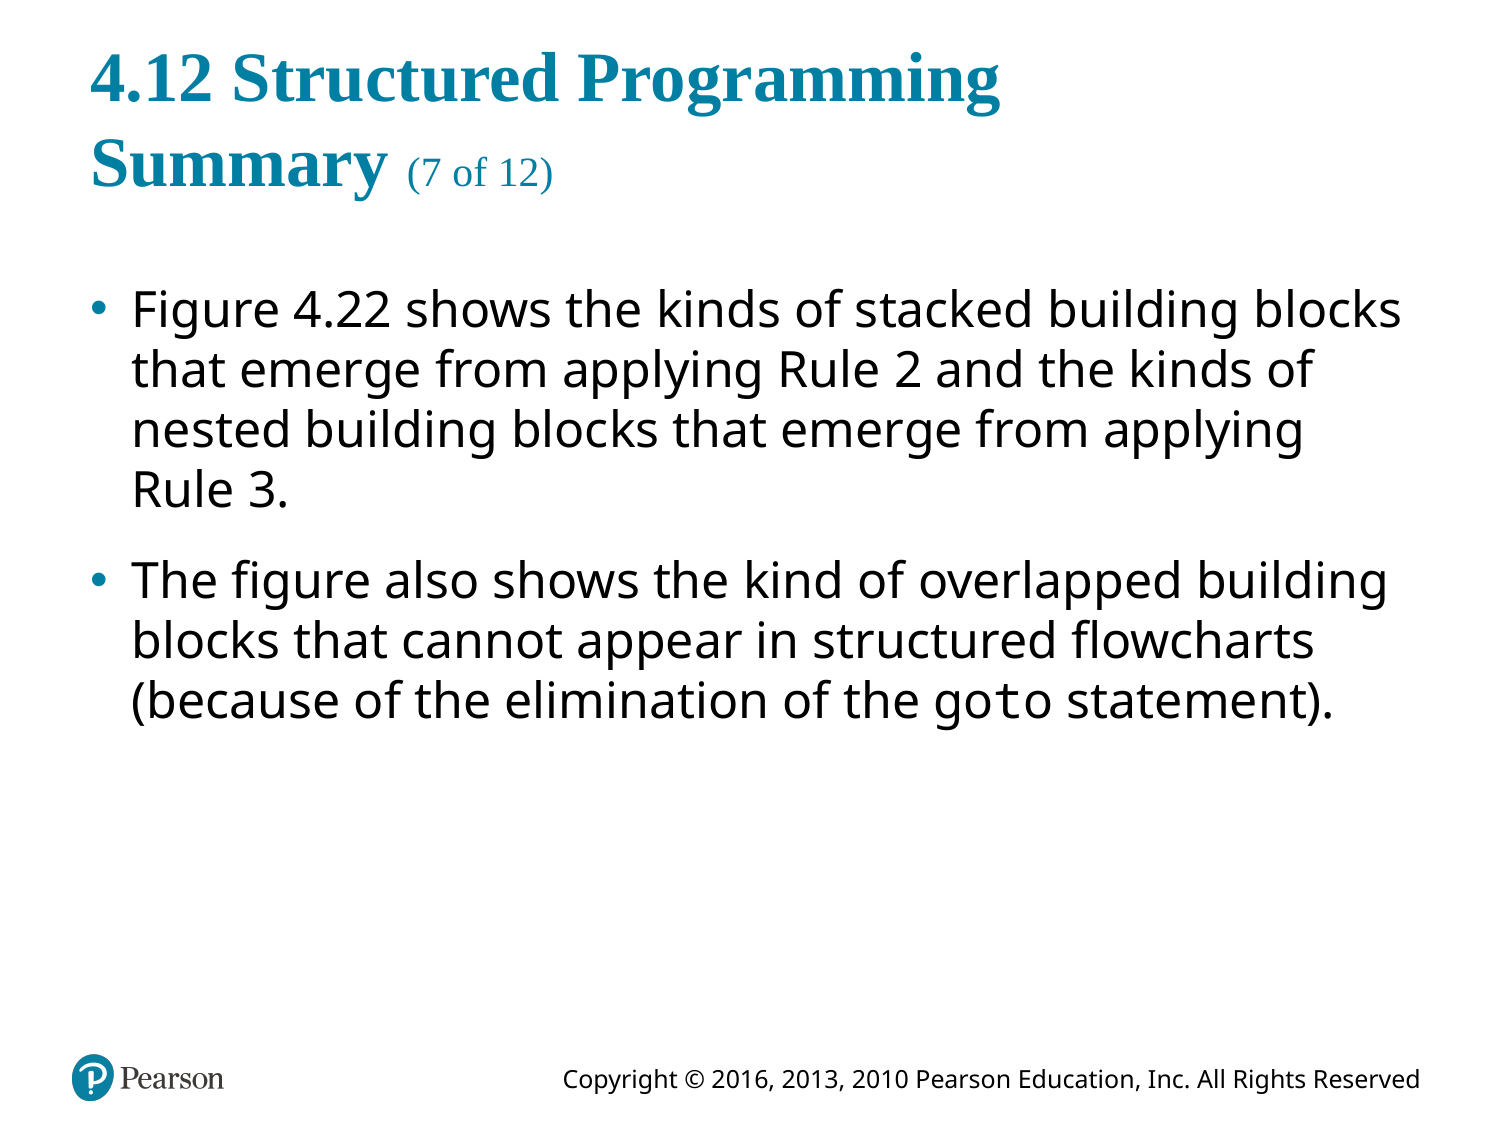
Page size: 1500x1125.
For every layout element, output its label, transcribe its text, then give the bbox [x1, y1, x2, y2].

title 4.12 Structured Programming Summary (7 of 12) [75, 0, 1243, 216]
list Figure 4.22 shows the kinds of stacked building blocks that emerge from applying Rule 2 and the kinds of nested building blocks that emerge from applying Rule 3. The figure also shows the kind of overlapped building blocks that cannot appear in structured flowcharts (because of the elimination of the goto statement). [75, 262, 1425, 1005]
picture [98, 1054, 224, 1101]
picture [72, 1054, 88, 1070]
picture [80, 1063, 106, 1088]
picture [72, 1087, 83, 1101]
